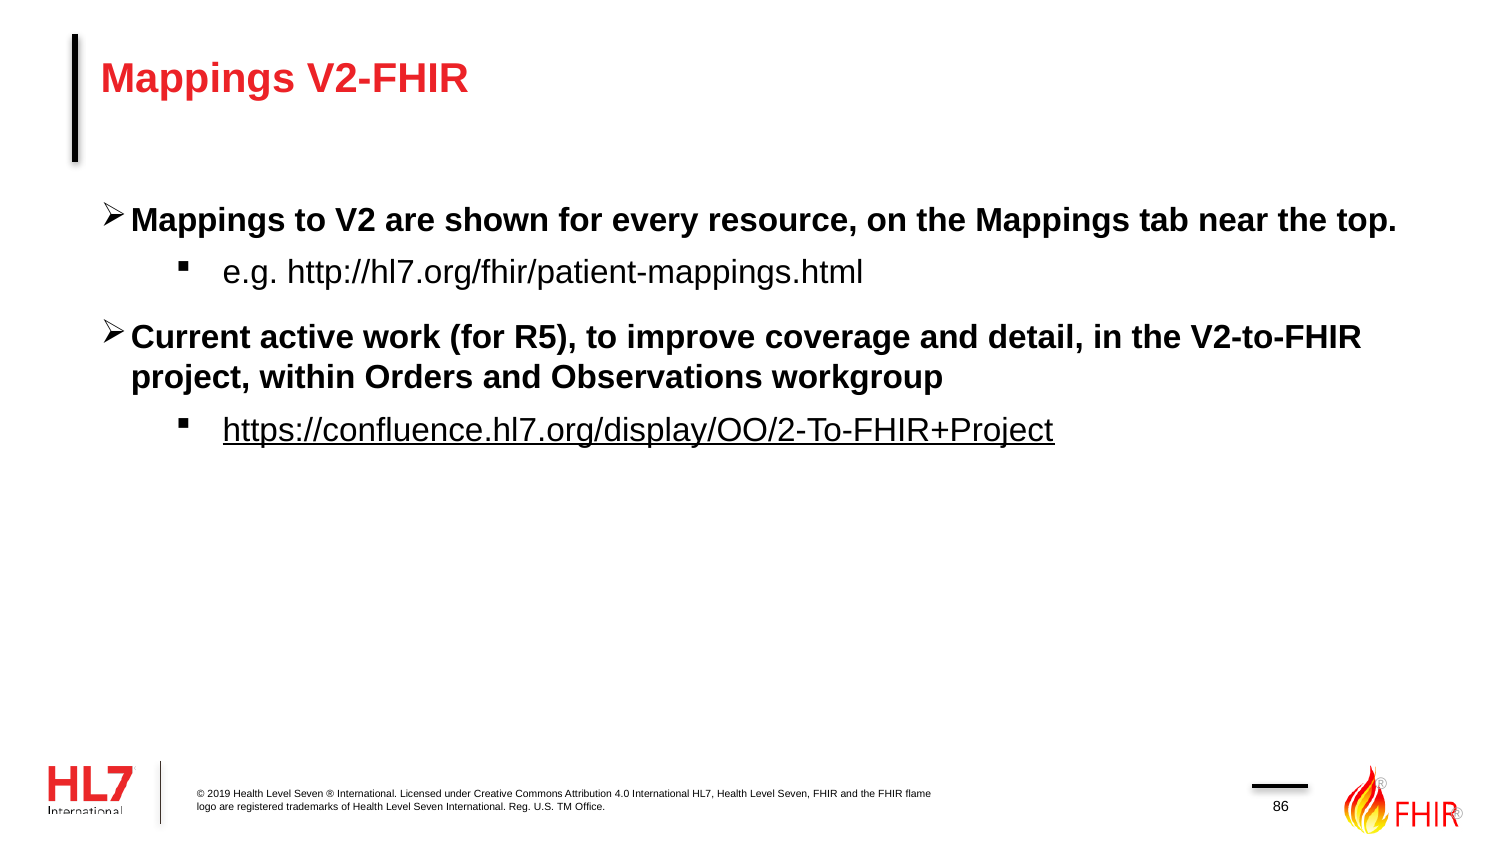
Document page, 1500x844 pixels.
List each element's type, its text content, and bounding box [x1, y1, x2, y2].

title Mappings V2-FHIR [100, 33, 1451, 163]
slide_number 86 [1258, 786, 1304, 814]
footer © 2019 Health Level Seven ® International. Licensed under Creative Commons Attribution 4.0 International HL7, Health Level Seven, FHIR and the FHIR flame logo are registered trademarks of Health Level Seven International. Reg. U.S. TM Office. [196, 786, 941, 813]
list Mappings to V2 are shown for every resource, on the Mappings tab near the top. e.g. http://hl7.org/fhir/patient-mappings.html Current active work (for R5), to improve coverage and detail, in the V2-to-FHIR project, within Orders and Observations workgroup https://confluence.hl7.org/display/OO/2-To-FHIR+Project [100, 198, 1451, 573]
picture [1339, 760, 1463, 837]
